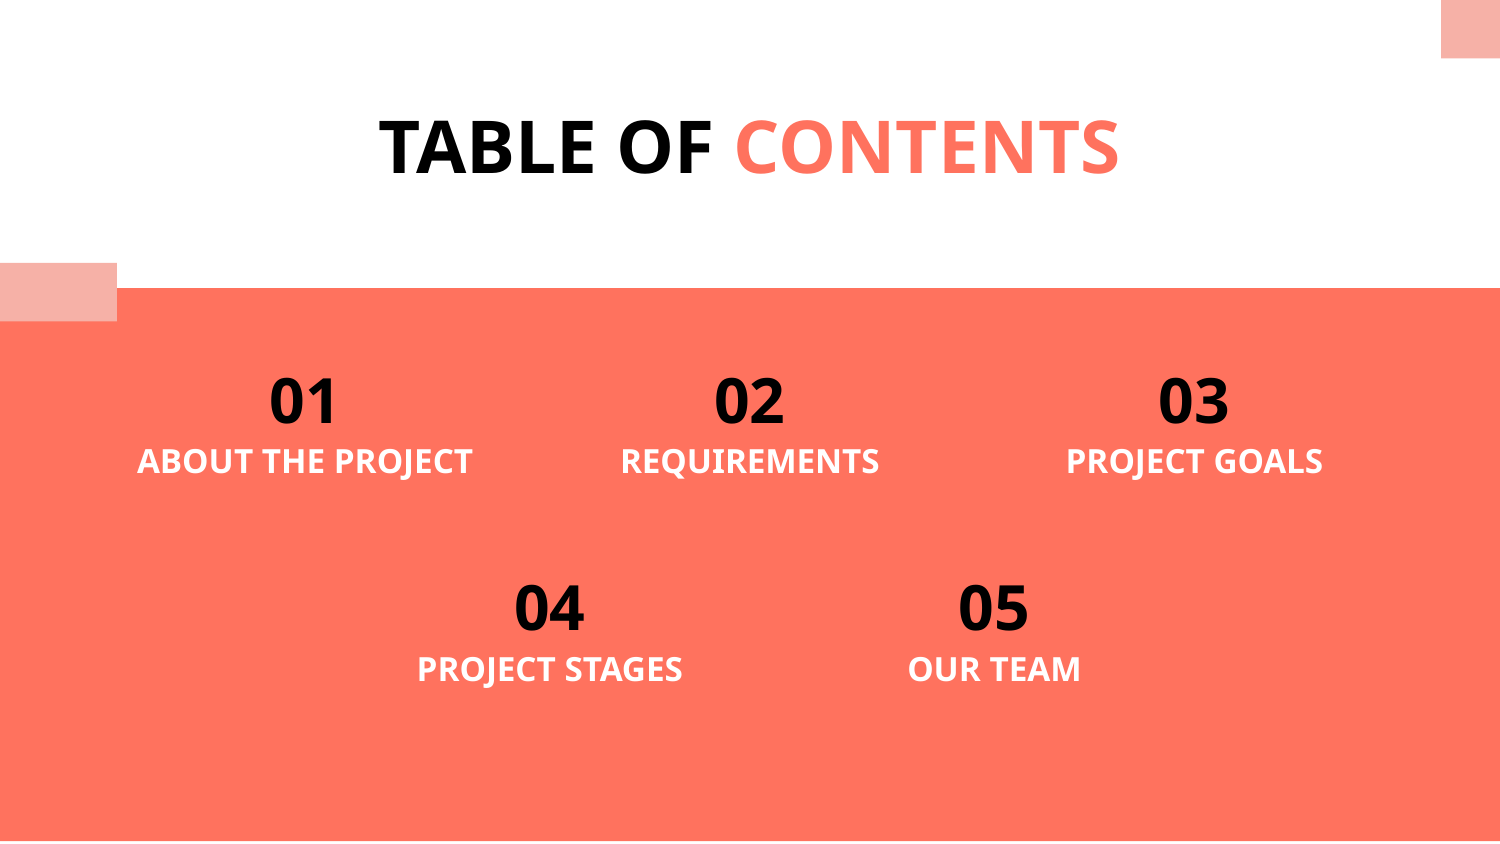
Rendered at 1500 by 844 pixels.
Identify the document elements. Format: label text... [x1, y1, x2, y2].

title ABOUT THE PROJECT [108, 422, 503, 496]
title 01 [159, 367, 452, 430]
title OUR TEAM [797, 629, 1192, 703]
title TABLE OF CONTENTS [97, 107, 1402, 181]
title PROJECT STAGES [353, 629, 747, 703]
title REQUIREMENTS [553, 422, 947, 496]
title 03 [1048, 367, 1341, 430]
title PROJECT GOALS [997, 422, 1392, 496]
title 05 [848, 574, 1141, 637]
title 04 [403, 574, 697, 637]
title 02 [603, 367, 897, 430]
